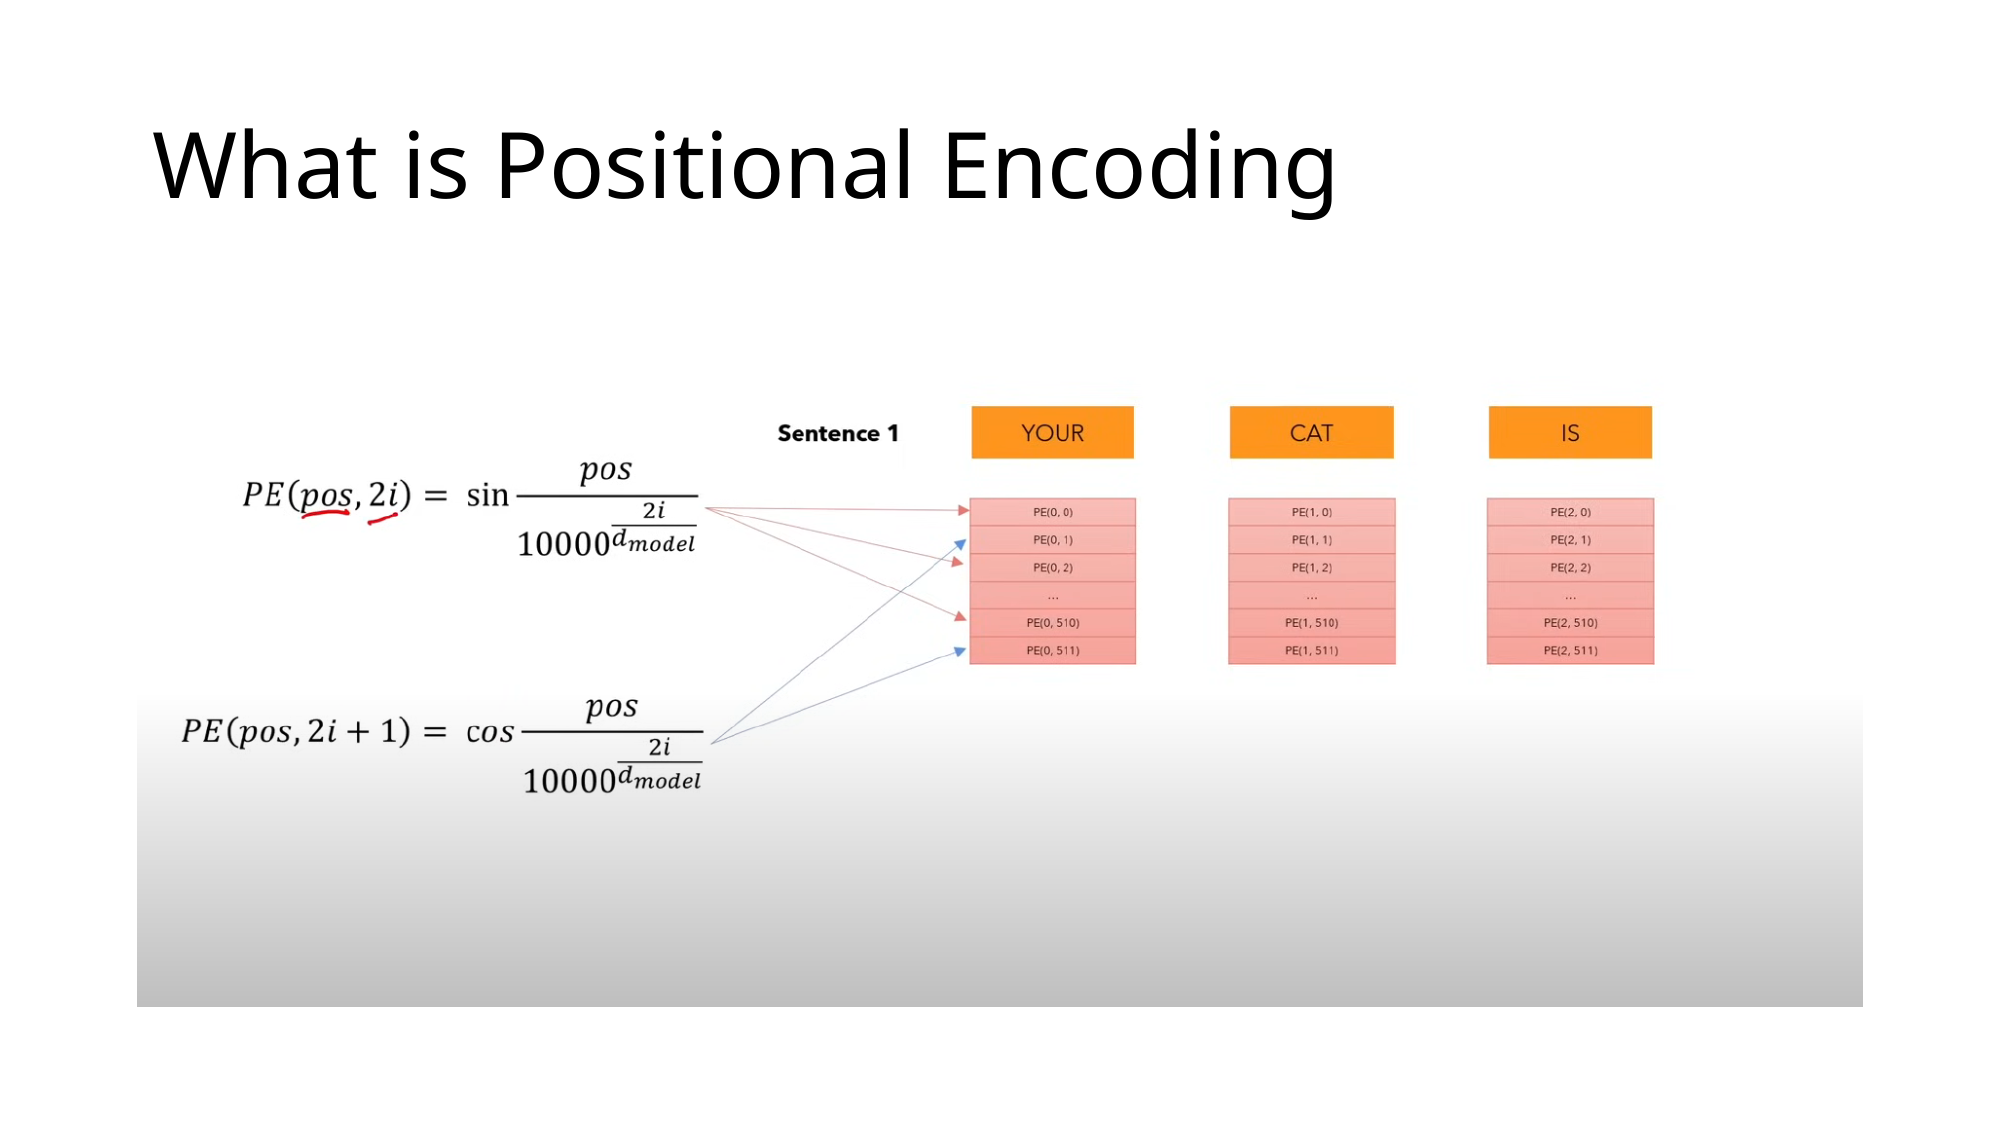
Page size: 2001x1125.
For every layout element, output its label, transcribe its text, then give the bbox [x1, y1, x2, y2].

title What is Positional Encoding [137, 59, 1863, 278]
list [136, 305, 1863, 1007]
